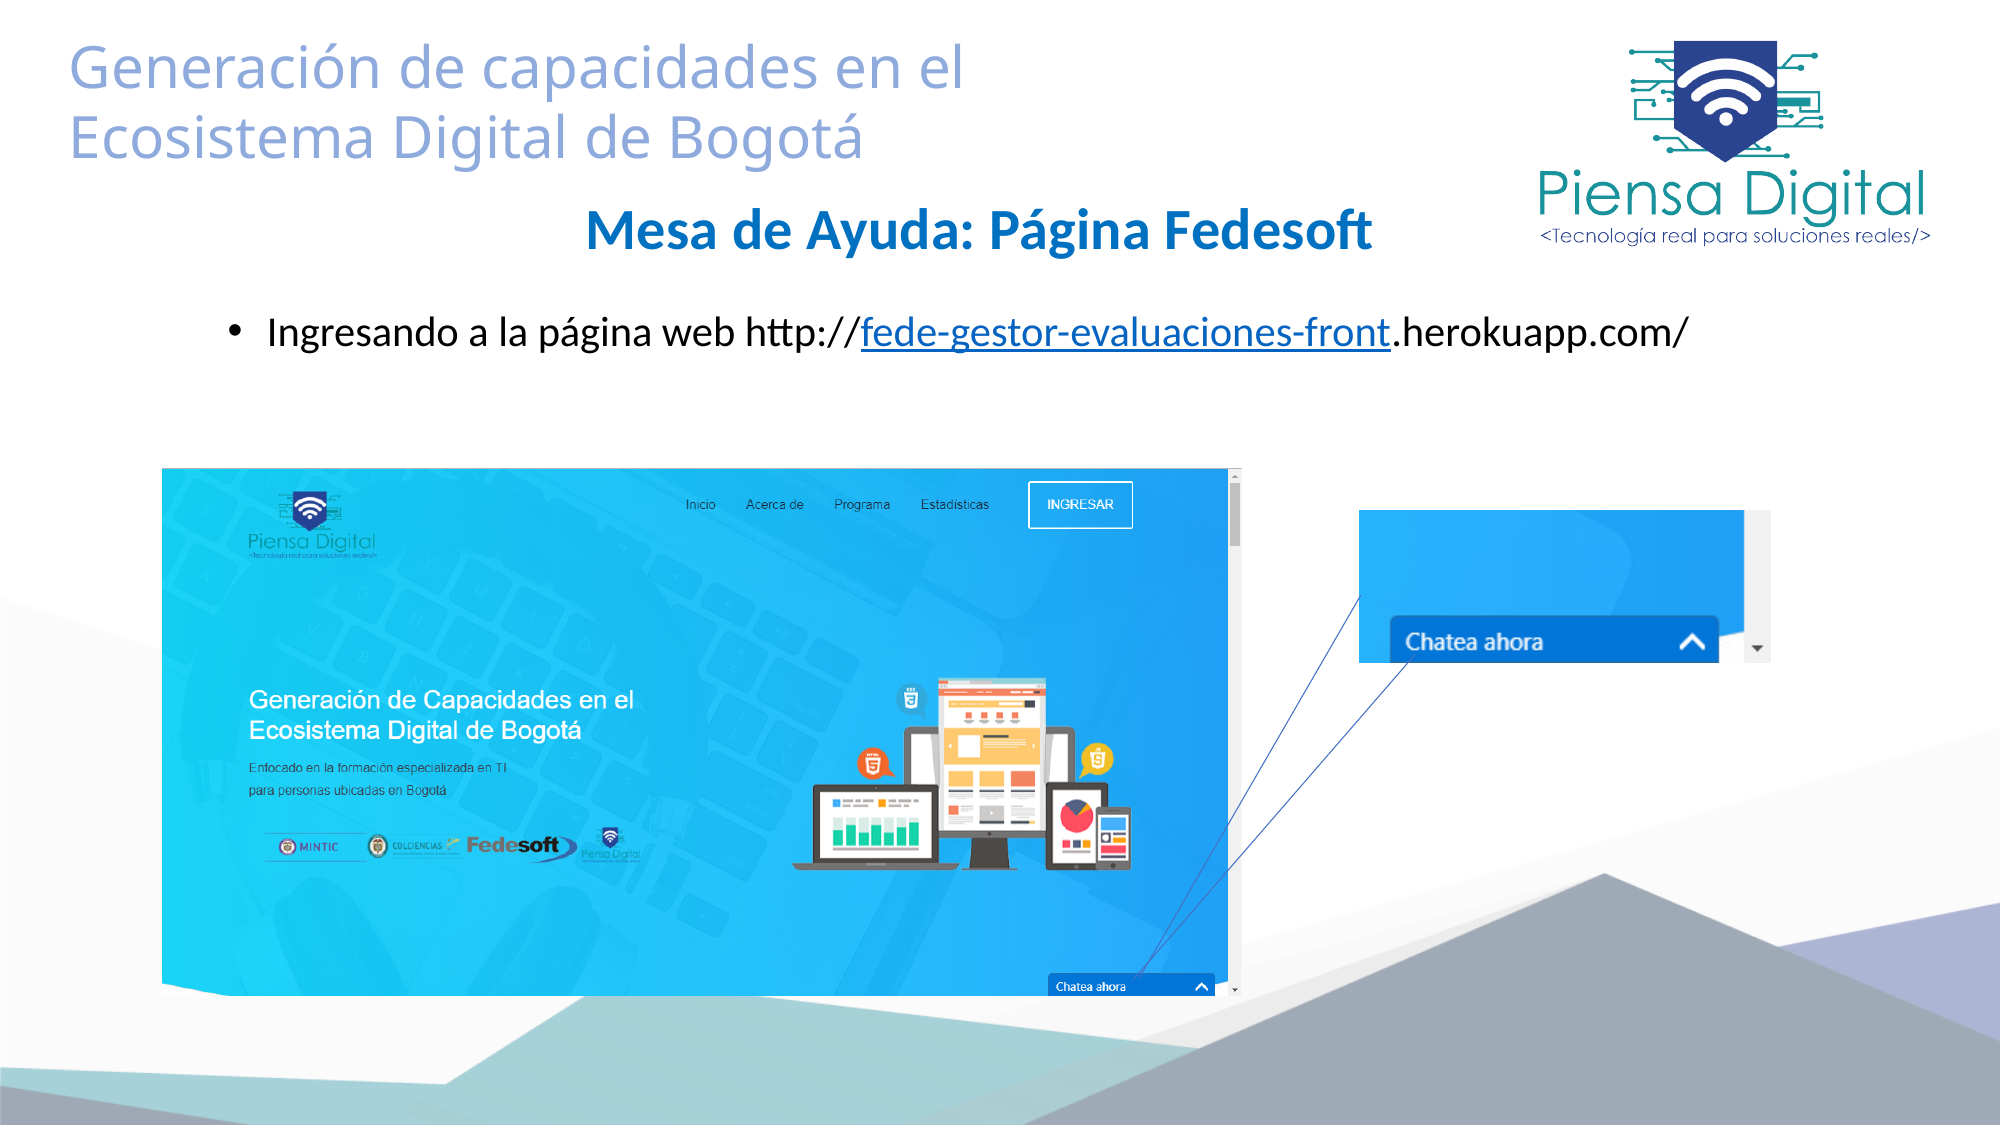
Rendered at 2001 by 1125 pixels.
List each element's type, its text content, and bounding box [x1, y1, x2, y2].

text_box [1139, 595, 1361, 654]
picture [162, 468, 1242, 996]
text_box Ingresando a la página web http://fede-gestor-evaluaciones-front.herokuapp.com/ [213, 302, 1713, 368]
picture [1505, 0, 1946, 285]
text_box Mesa de Ayuda: Página Fedesoft [229, 197, 1505, 263]
text_box Generación de capacidades en el Ecosistema Digital de Bogotá [54, 22, 1122, 178]
picture [1359, 510, 1771, 663]
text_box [1132, 654, 1416, 981]
